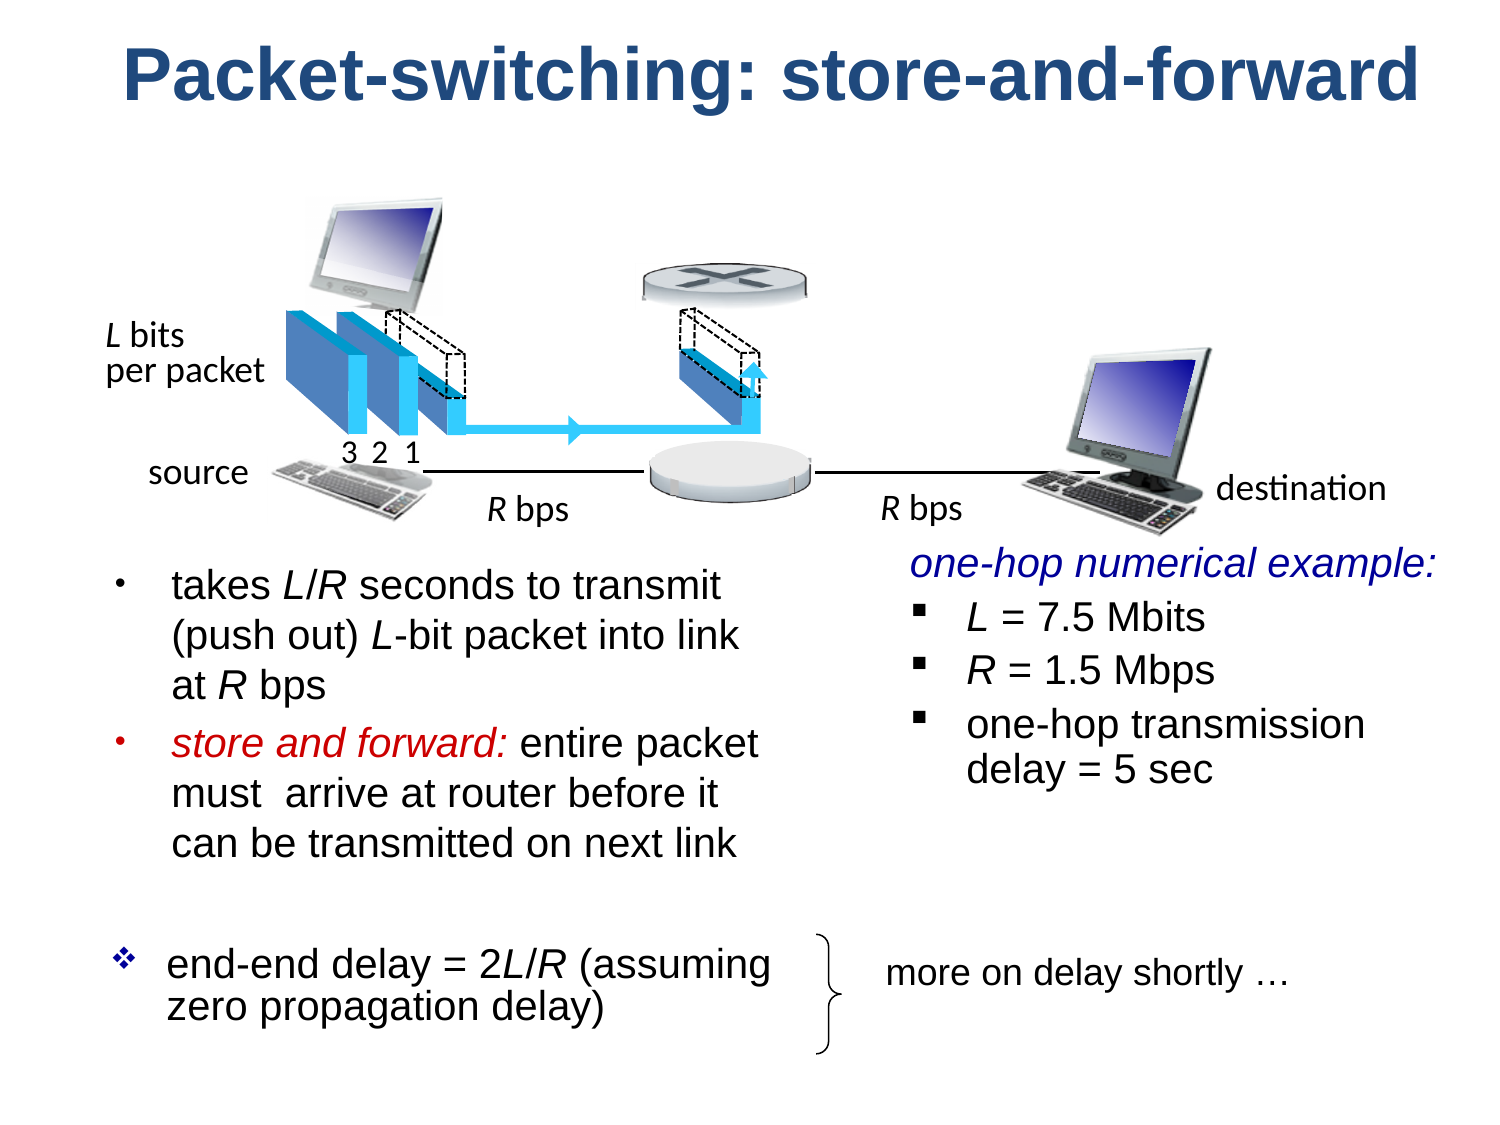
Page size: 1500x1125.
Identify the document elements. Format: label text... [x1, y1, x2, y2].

list takes L/R seconds to transmit (push out) L-bit packet into link at R bps store and forward: entire packet must arrive at router before it can be transmitted on next link [99, 549, 780, 936]
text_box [635, 263, 816, 314]
text_box source [133, 439, 265, 500]
list one-hop numerical example: L = 7.5 Mbits R = 1.5 Mbps one-hop transmission delay = 5 sec [895, 534, 1472, 901]
text_box more on delay shortly … [870, 940, 1307, 1001]
text_box destination [1221, 455, 1402, 516]
text_box end-end delay = 2L/R (assuming zero propagation delay) [95, 936, 851, 1094]
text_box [267, 453, 442, 524]
title Packet-switching: store-and-forward [5, 2, 1500, 139]
text_box R bps [865, 481, 969, 536]
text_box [974, 339, 1218, 551]
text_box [643, 440, 818, 505]
text_box R bps [471, 480, 585, 537]
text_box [284, 196, 474, 306]
text_box L bits per packet [90, 312, 280, 398]
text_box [285, 306, 768, 446]
